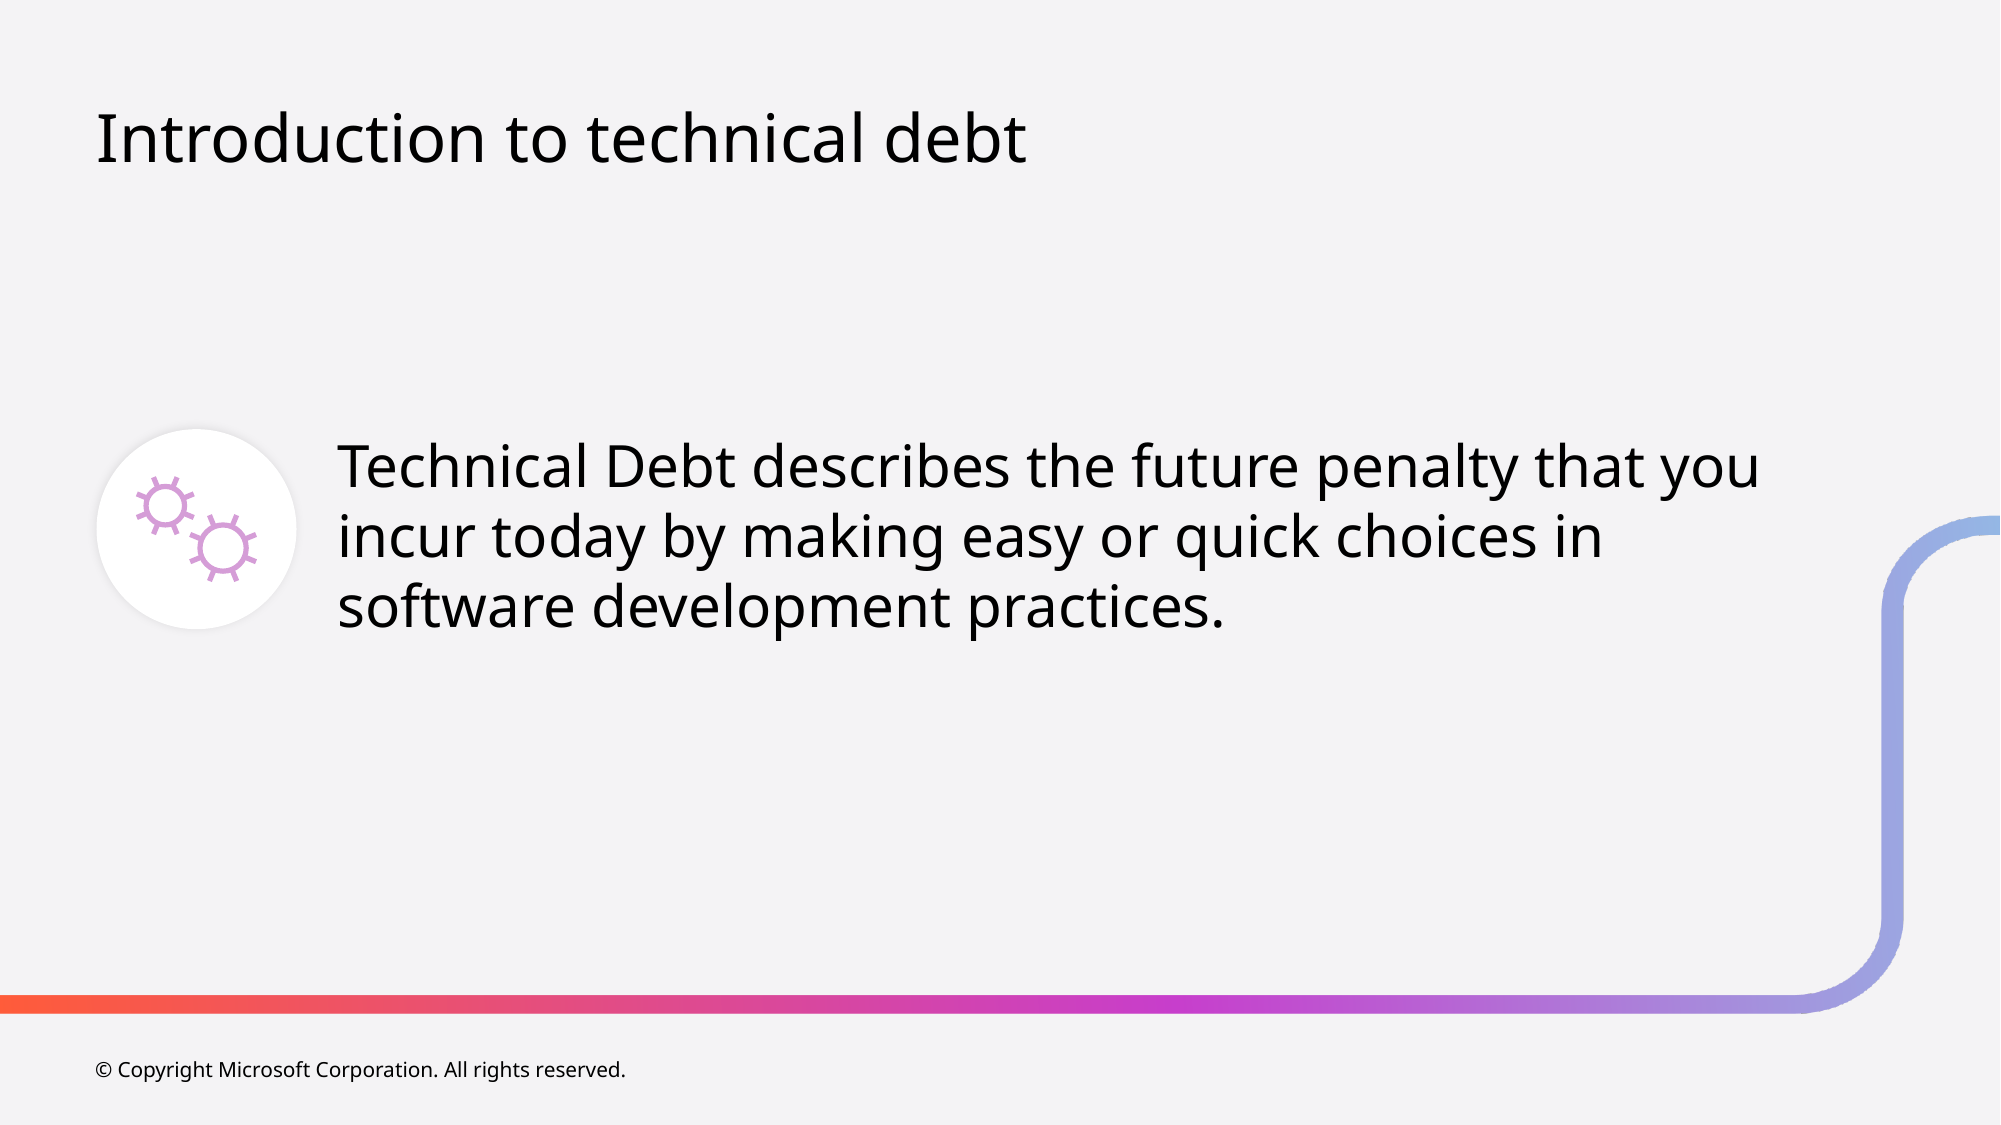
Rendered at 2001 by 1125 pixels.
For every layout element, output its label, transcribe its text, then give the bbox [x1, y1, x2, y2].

title Introduction to technical debt [96, 96, 1903, 177]
list Technical Debt describes the future penalty that you incur today by making easy or quick choices in software development practices. [337, 429, 1823, 642]
picture [0, 515, 2000, 1014]
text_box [96, 428, 297, 630]
